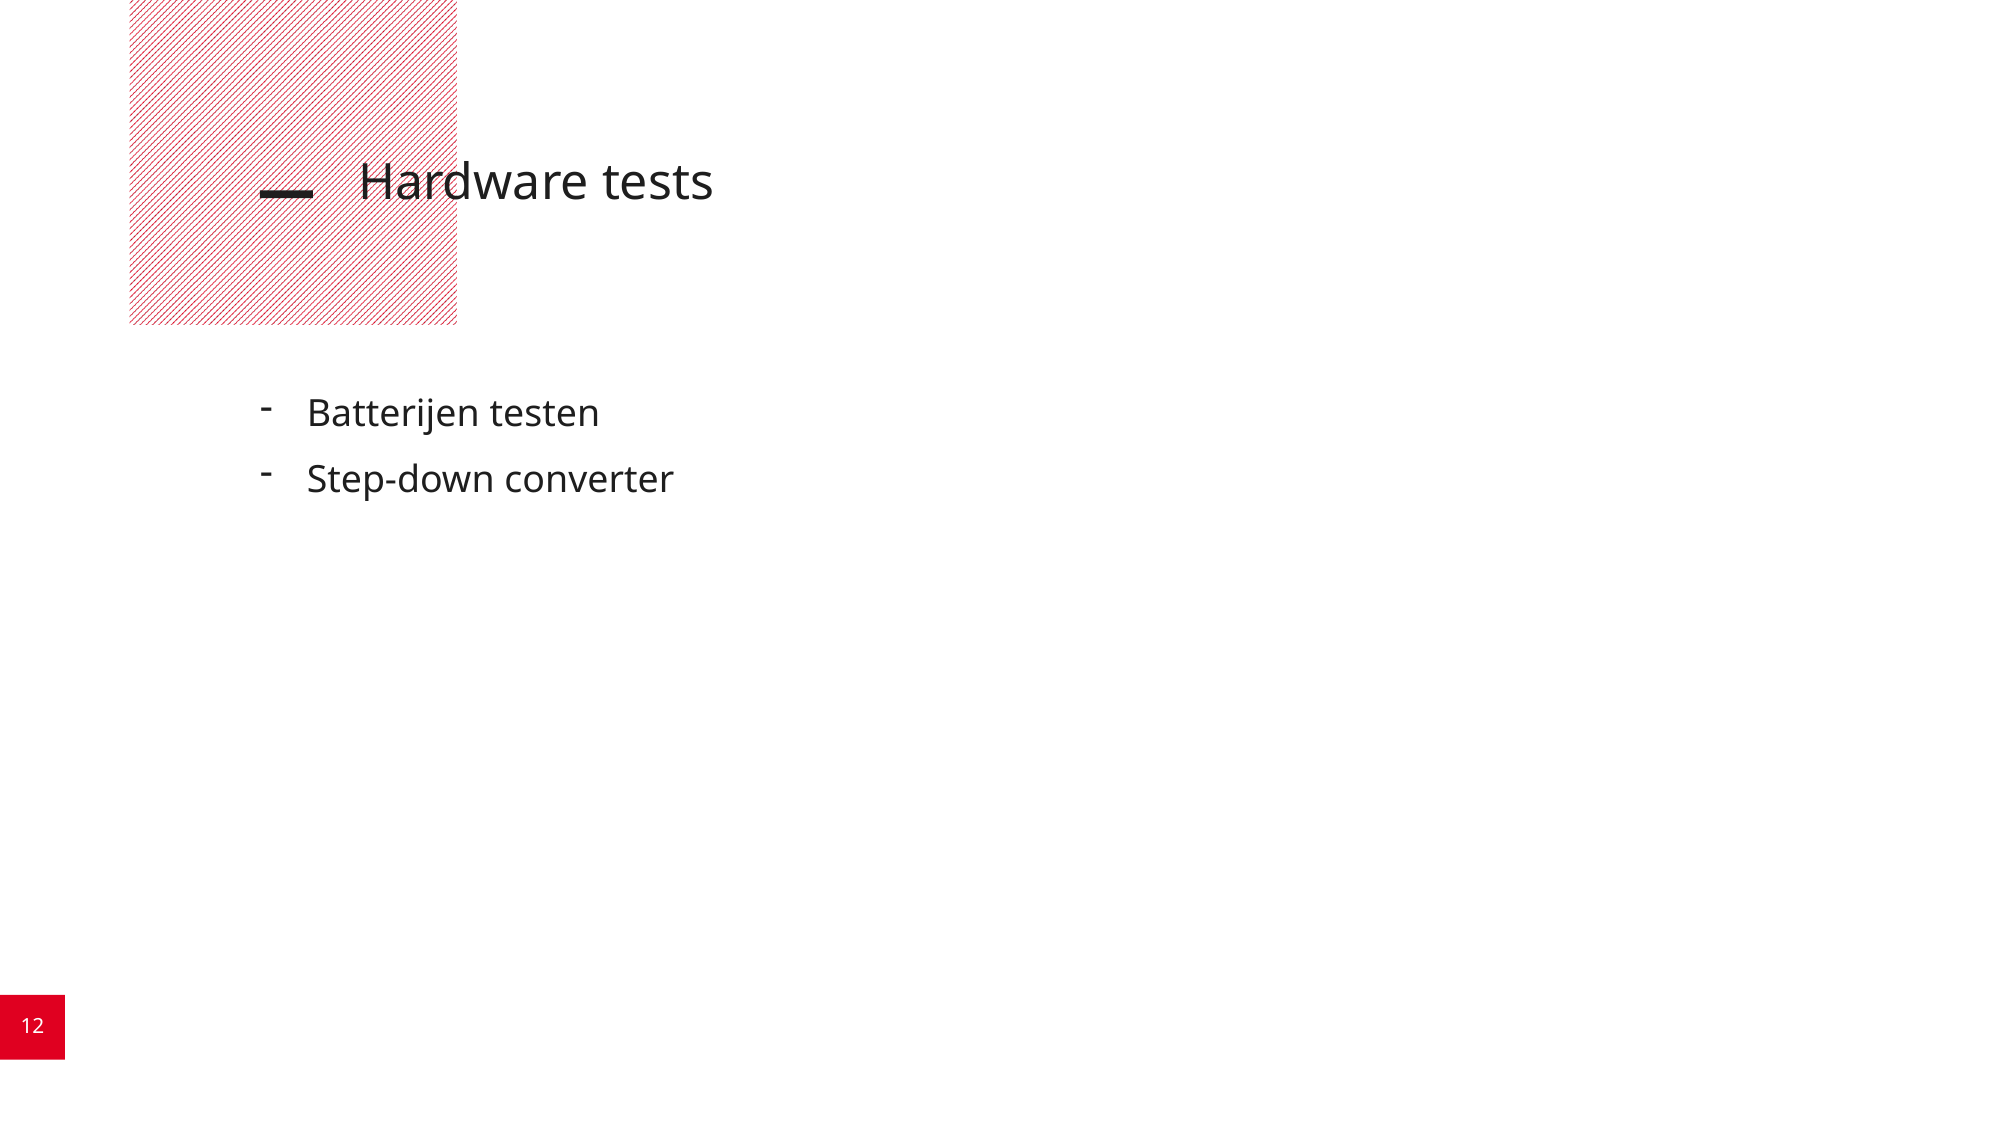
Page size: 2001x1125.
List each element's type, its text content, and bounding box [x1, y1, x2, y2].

title Hardware tests [358, 138, 1105, 218]
picture [129, 0, 457, 325]
list Batterijen testen Step-down converter [259, 388, 1080, 995]
